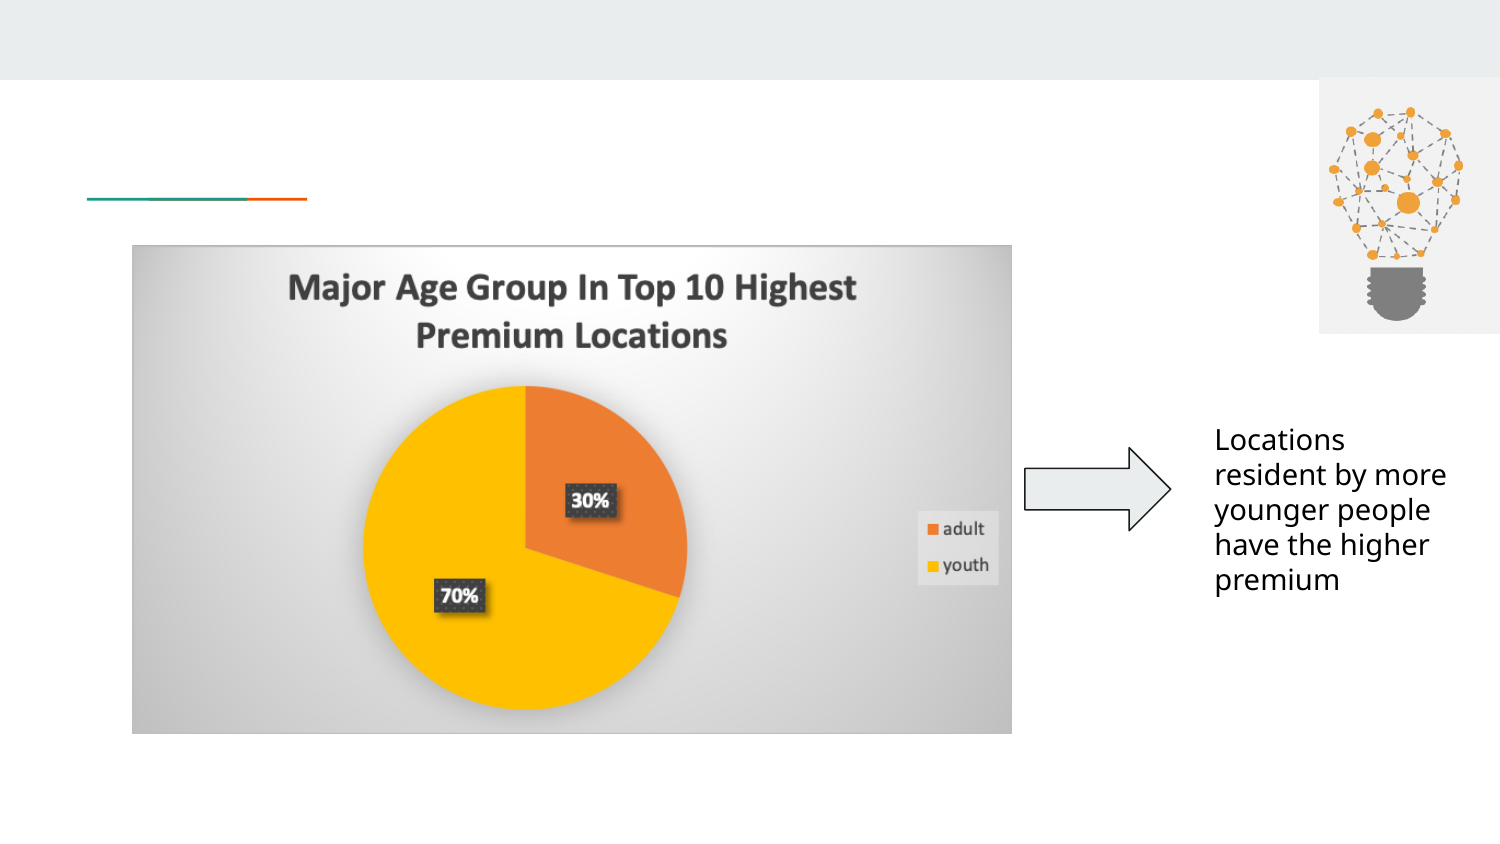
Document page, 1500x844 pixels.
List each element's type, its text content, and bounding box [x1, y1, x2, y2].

picture [132, 244, 1012, 735]
picture [1319, 76, 1500, 334]
text_box [1024, 447, 1171, 531]
text_box Locations resident by more younger people have the higher premium [1199, 406, 1466, 588]
